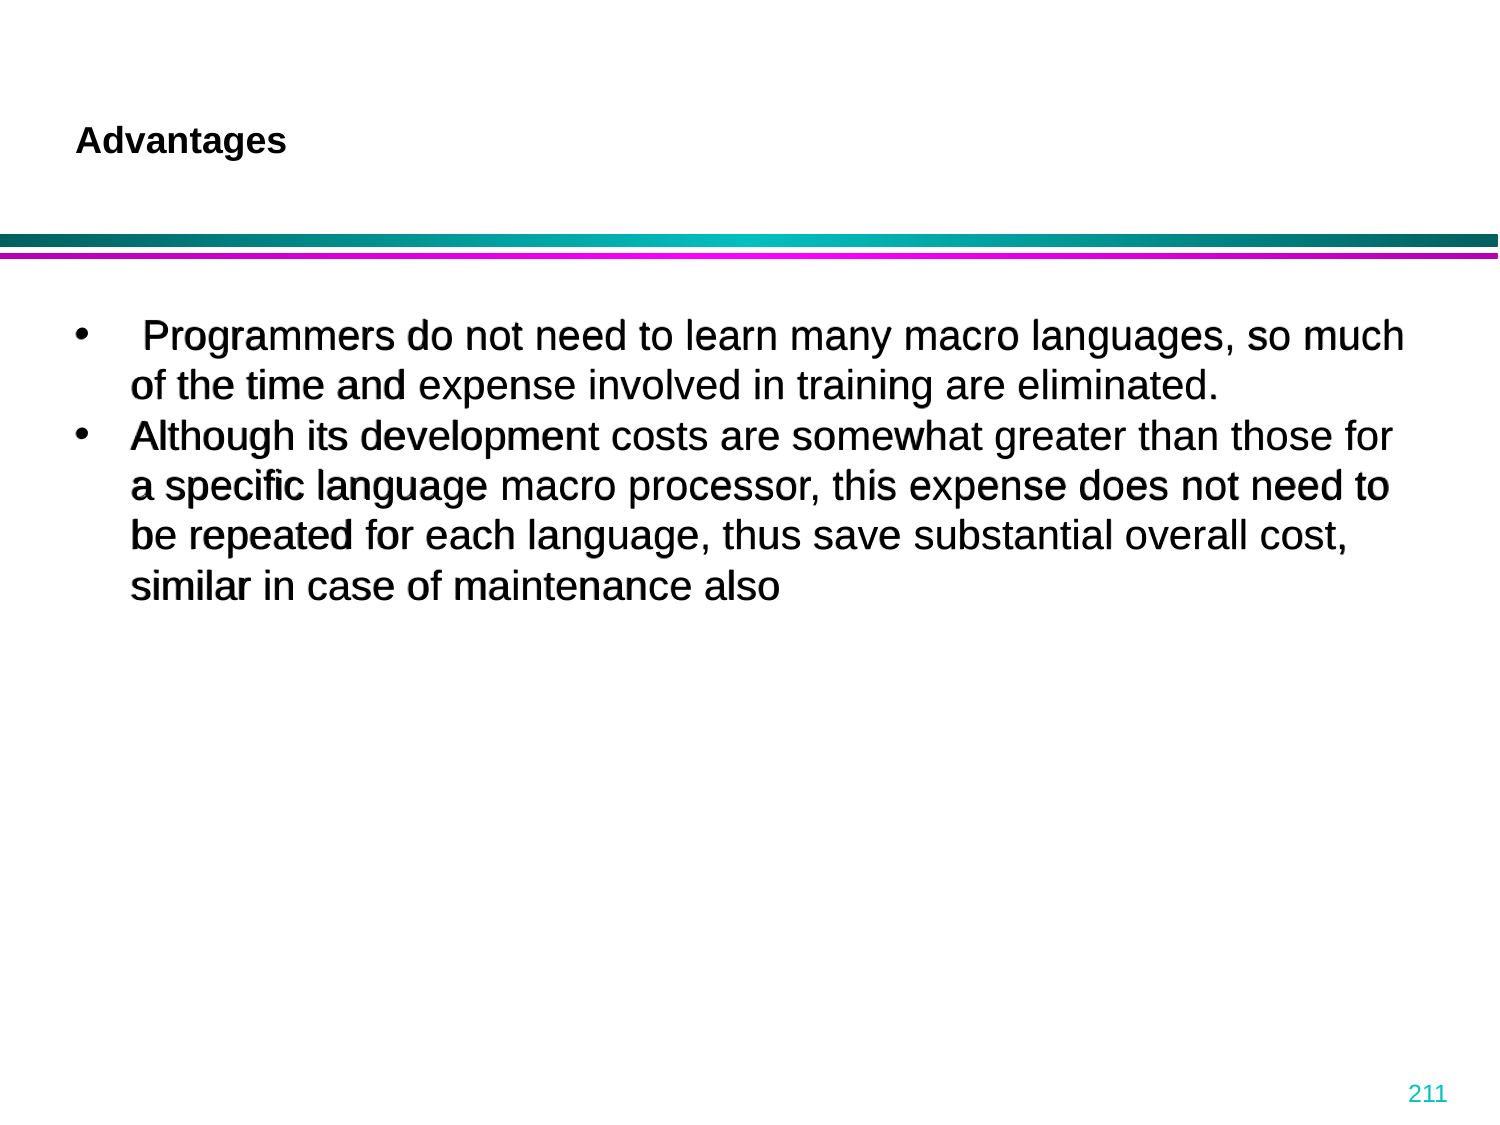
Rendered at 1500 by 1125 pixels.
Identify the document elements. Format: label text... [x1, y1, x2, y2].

text_box Advantages [74, 44, 1425, 233]
text_box Programmers do not need to learn many macro languages, so much of the time and expense involved in training are eliminated. Although its development costs are somewhat greater than those for a specific language macro processor, this expense does not need to be repeated for each language, thus save substantial overall cost, similar in case of maintenance also [74, 263, 1425, 916]
text_box [143, 356, 644, 417]
